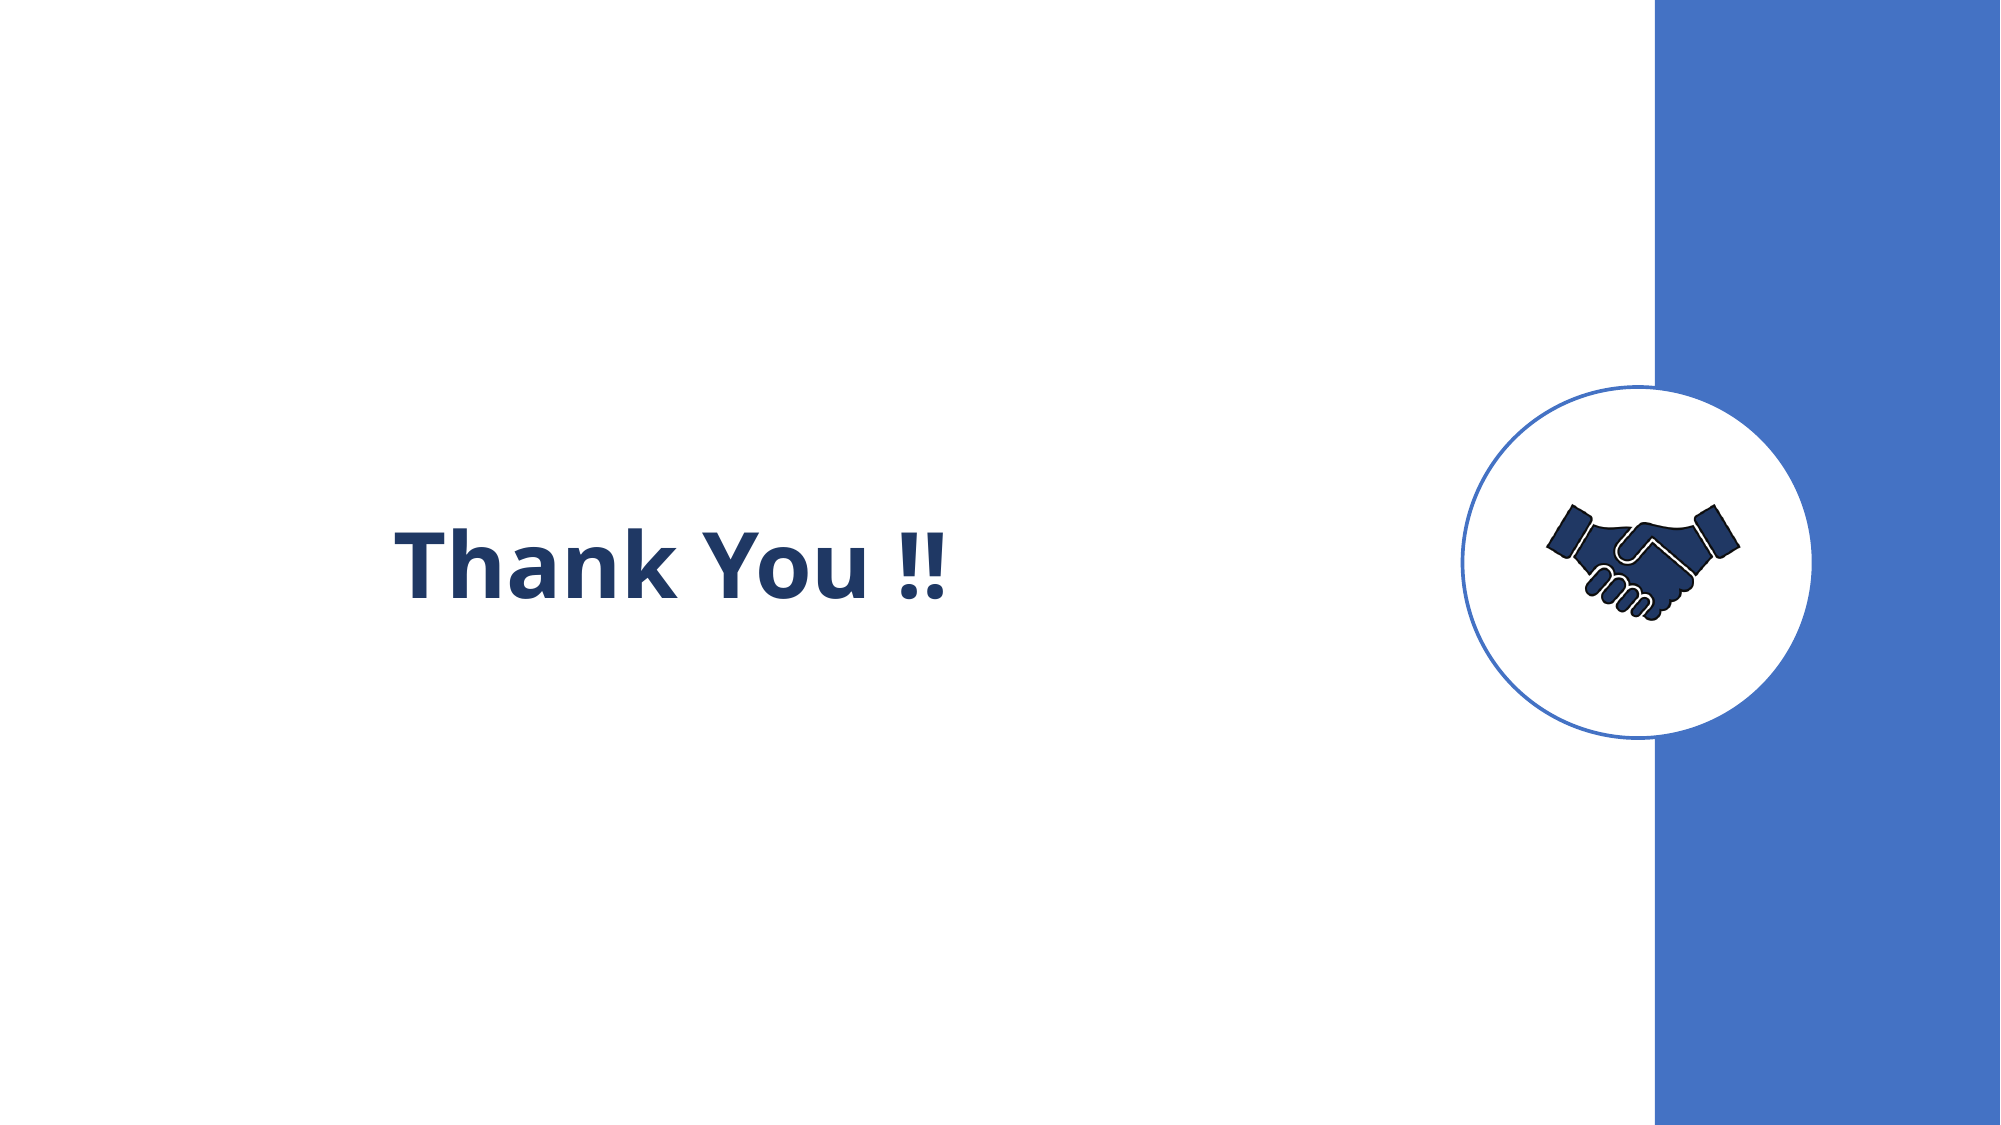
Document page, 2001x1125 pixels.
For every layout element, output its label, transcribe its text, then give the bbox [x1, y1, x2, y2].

text_box [1462, 386, 1814, 739]
picture [1537, 456, 1749, 668]
text_box [1654, 0, 2000, 1125]
text_box Thank You !! [378, 499, 1451, 625]
